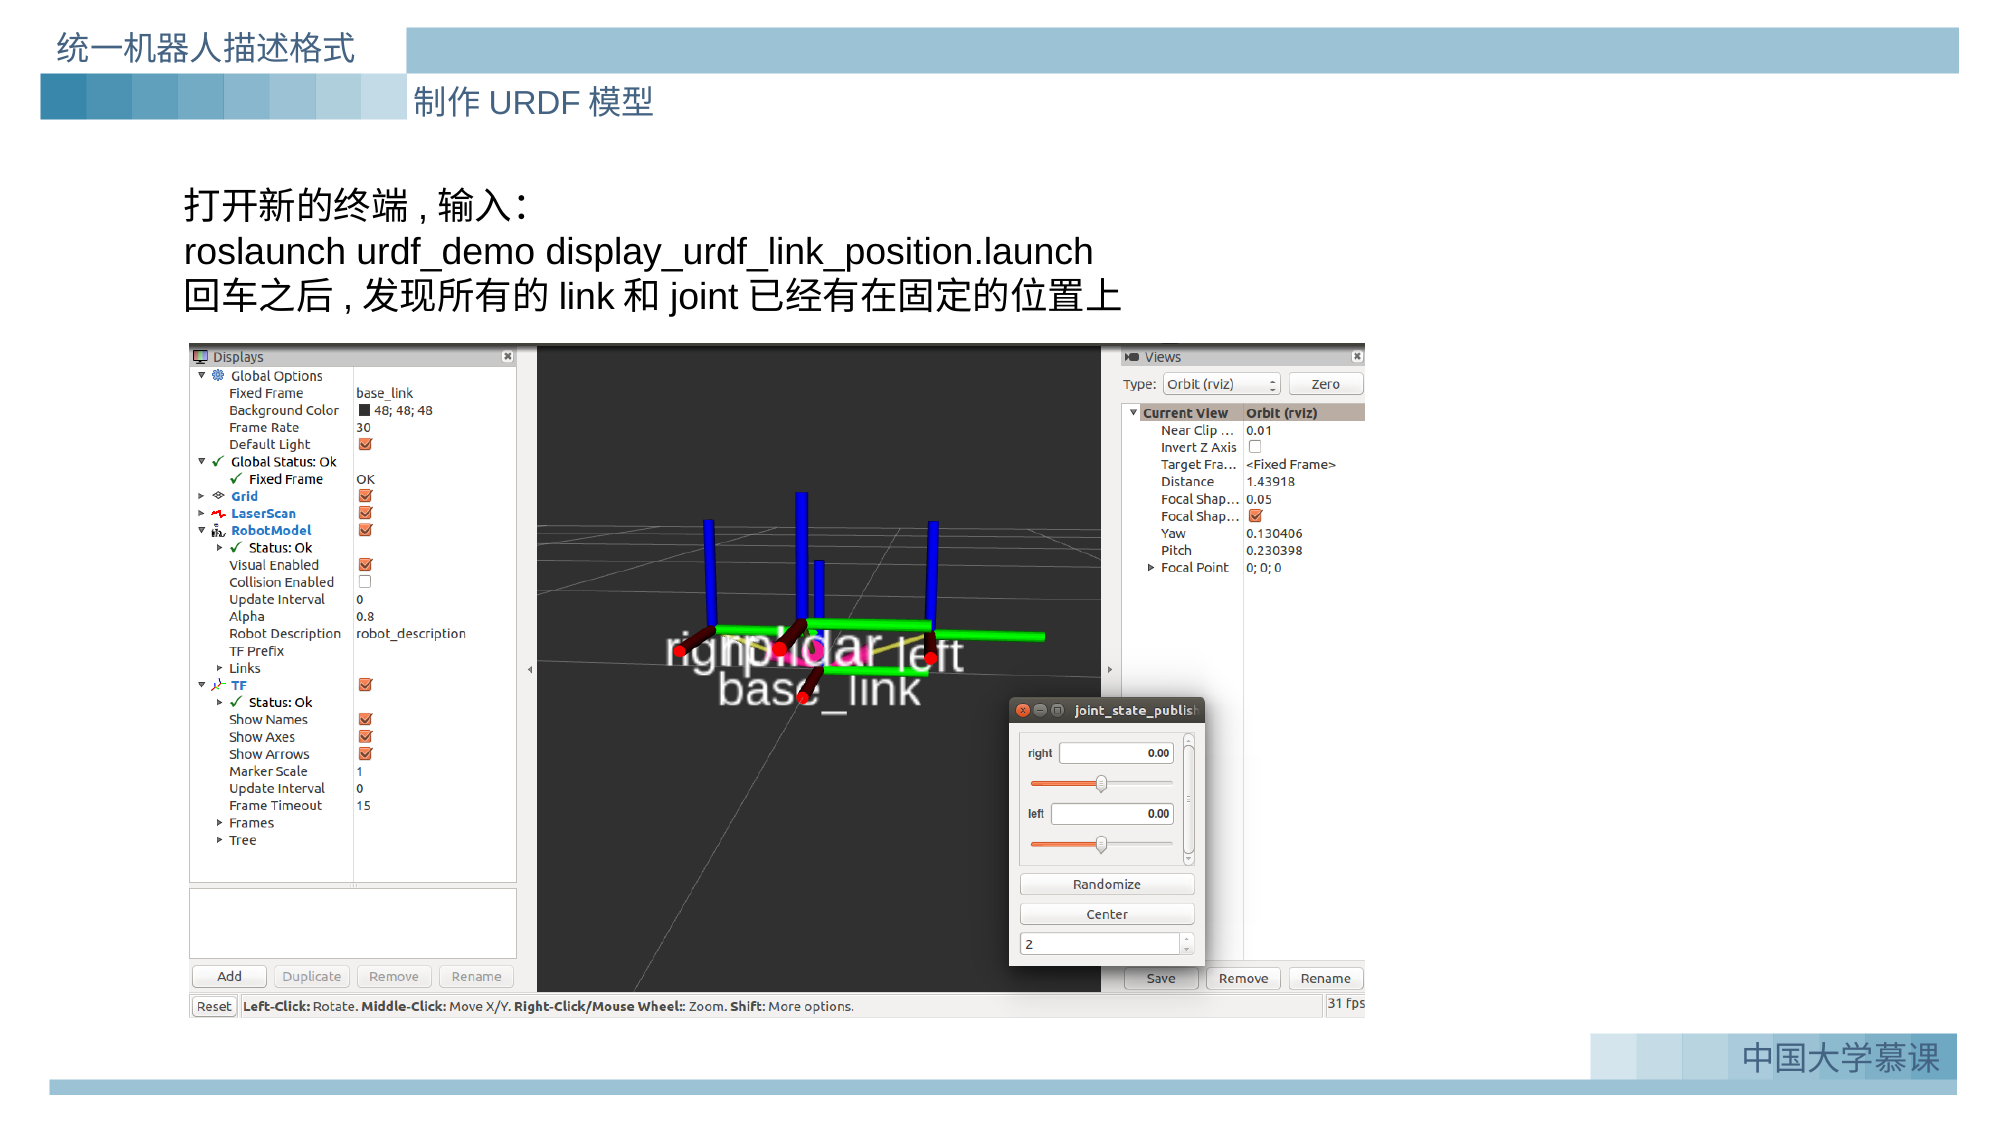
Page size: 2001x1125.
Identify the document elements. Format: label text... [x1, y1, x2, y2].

text_box 打开新的终端,输入： roslaunch urdf_demo display_urdf_link_position.launch 回车之后,发现所有的link和joint已经有在固定的位置上 [169, 175, 1682, 325]
picture [0, 0, 2001, 1125]
text_box 统一机器人描述格式 [42, 19, 371, 75]
text_box 中国大学慕课 [1726, 1029, 1956, 1085]
text_box 制作URDF模型 [399, 73, 670, 129]
